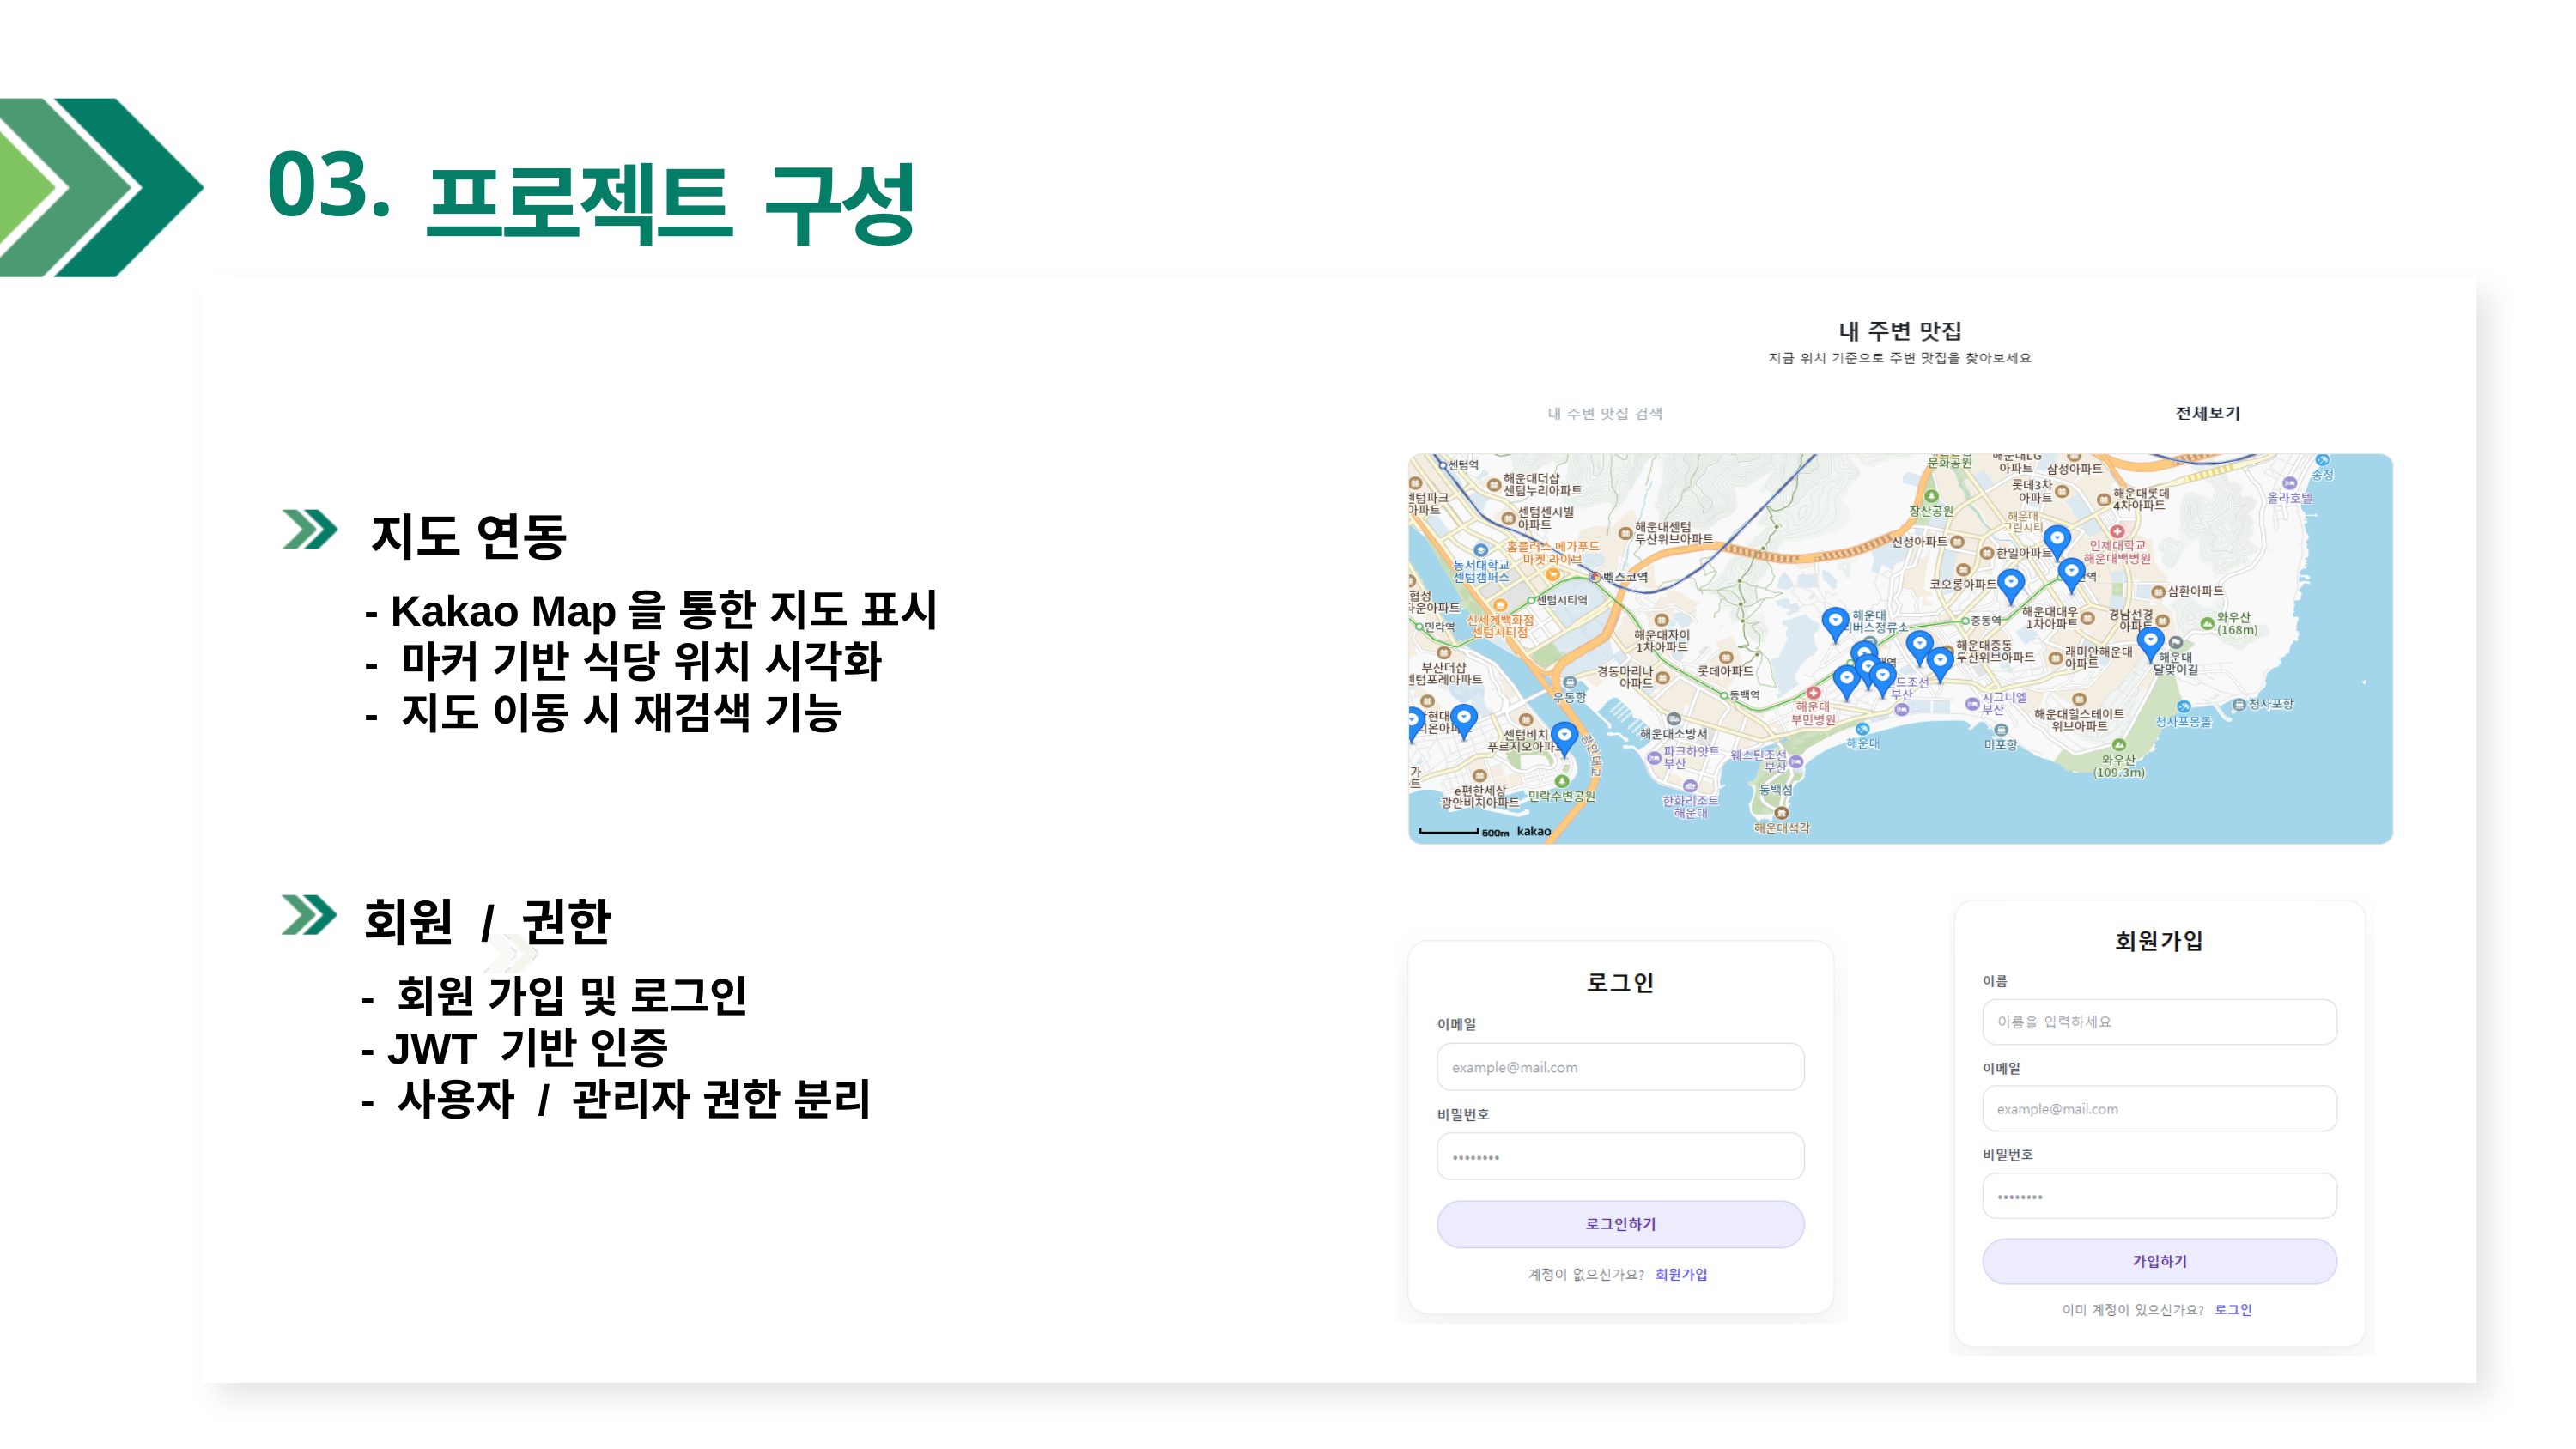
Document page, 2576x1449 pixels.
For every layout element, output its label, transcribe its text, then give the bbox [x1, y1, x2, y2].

text_box 프로젝트 구성 [423, 123, 1058, 249]
text_box 03. [266, 124, 422, 251]
picture [0, 99, 2476, 1383]
